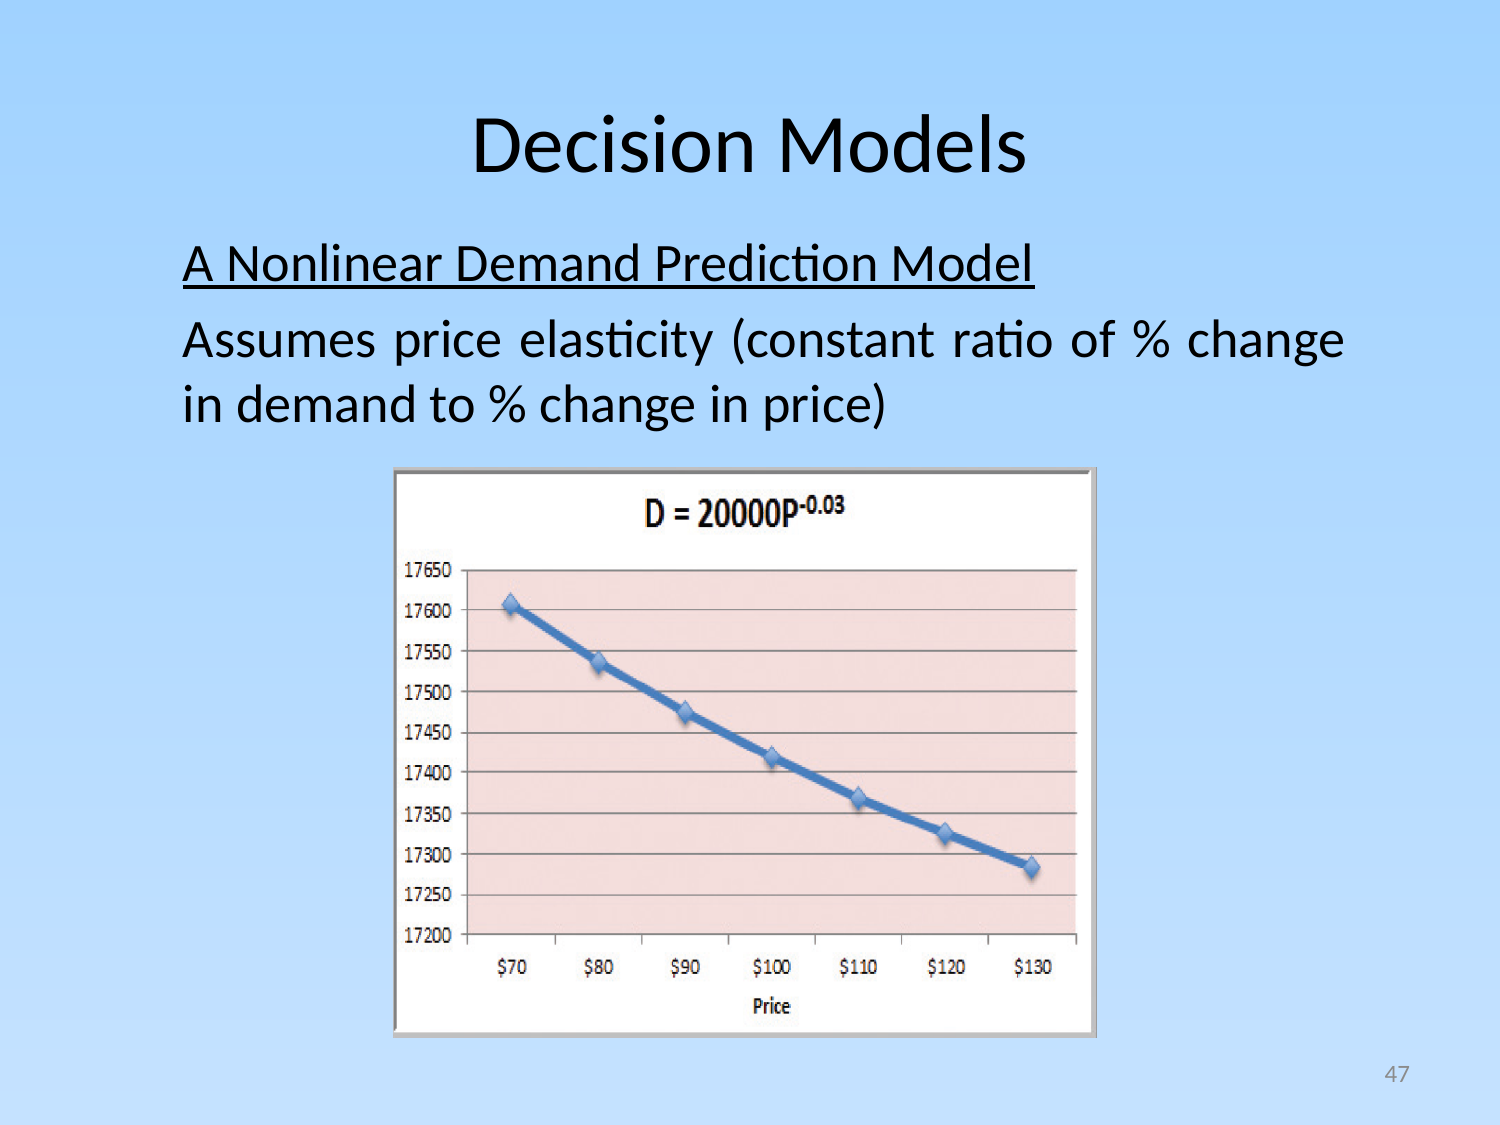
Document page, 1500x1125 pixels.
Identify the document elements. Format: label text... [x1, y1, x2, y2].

picture [393, 467, 1098, 1038]
title Decision Models [75, 45, 1425, 233]
slide_number 47 [1074, 1042, 1425, 1103]
list A Nonlinear Demand Prediction Model Assumes price elasticity (constant ratio of % change in demand to % change in price) [150, 233, 1363, 963]
